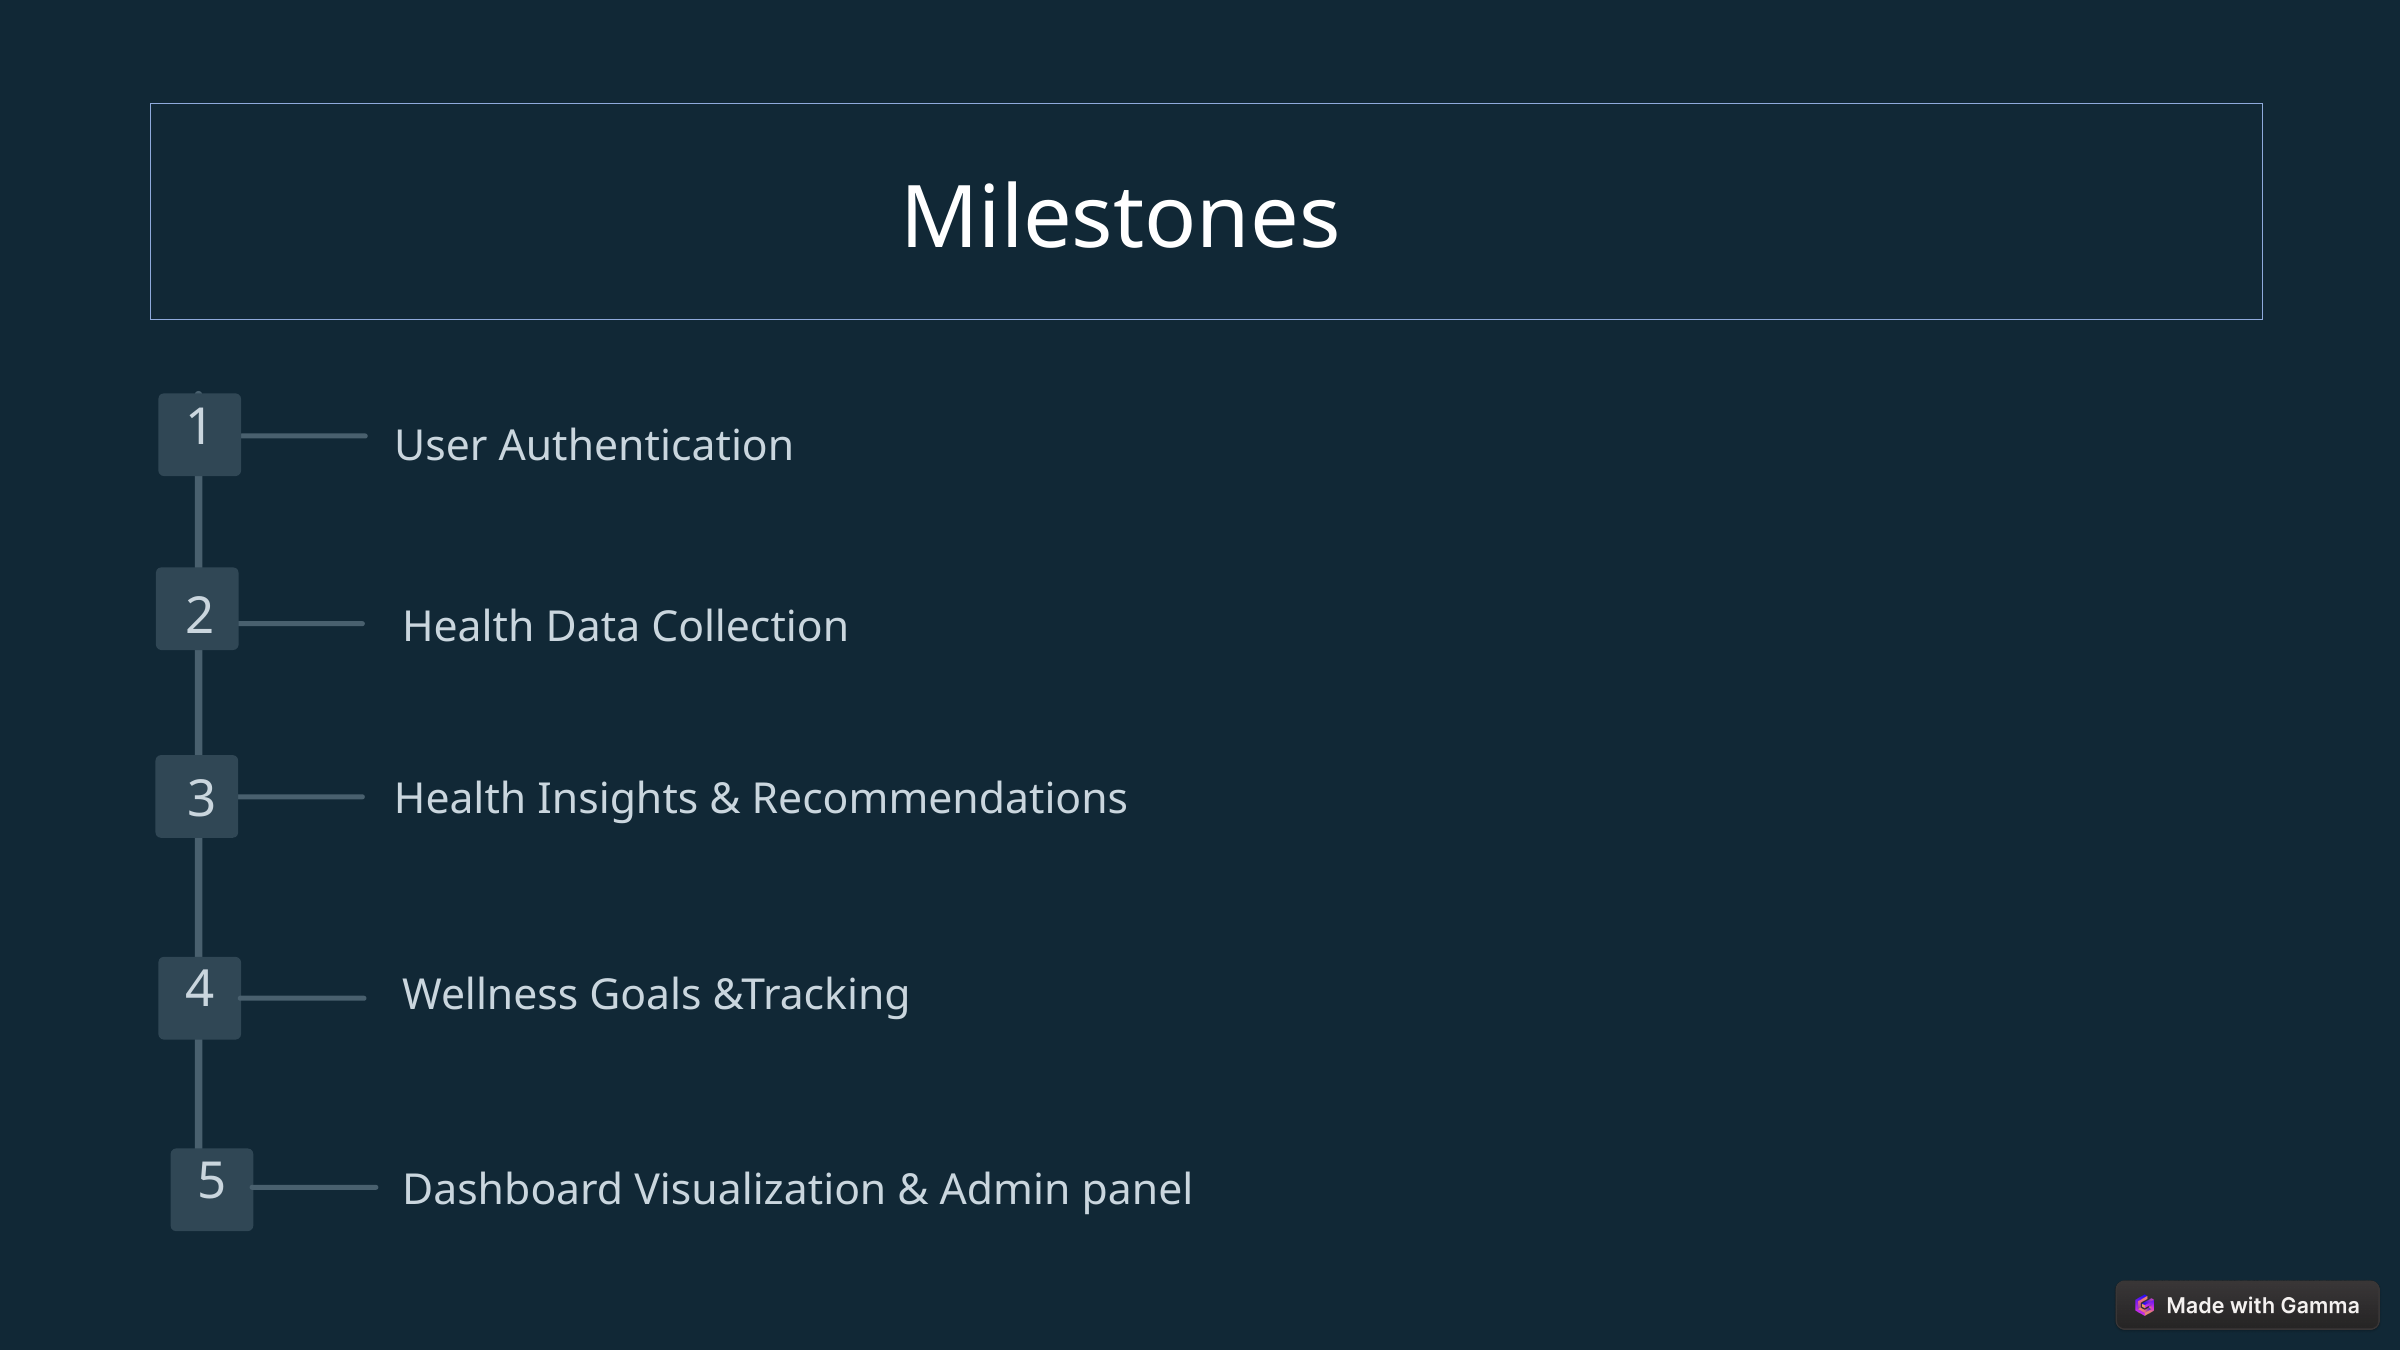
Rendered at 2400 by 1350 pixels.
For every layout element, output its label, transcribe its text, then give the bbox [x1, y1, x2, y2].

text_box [155, 390, 906, 1232]
text_box Milestones [150, 103, 2263, 320]
picture [2106, 1271, 2389, 1339]
